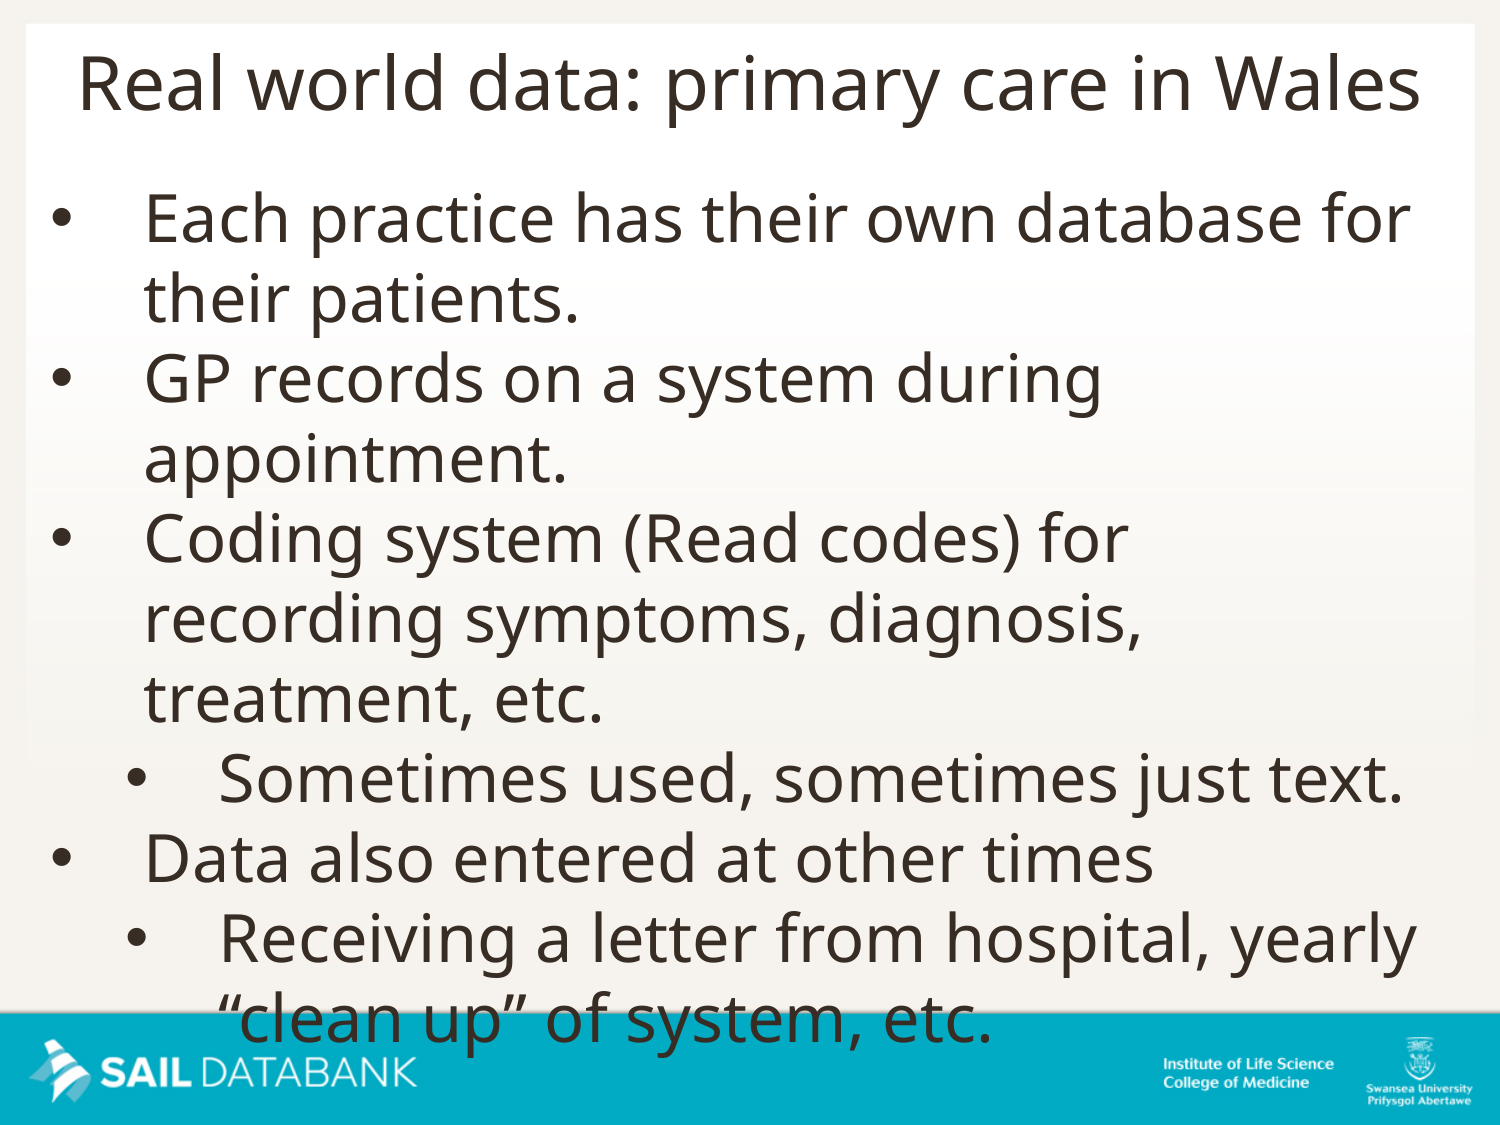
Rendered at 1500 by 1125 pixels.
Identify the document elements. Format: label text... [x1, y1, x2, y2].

text_box Each practice has their own database for their patients. GP records on a system during appointment. Coding system (Read codes) for recording symptoms, diagnosis, treatment, etc. Sometimes used, sometimes just text. Data also entered at other times Receiving a letter from hospital, yearly “clean up” of system, etc. [35, 168, 1465, 1125]
picture [0, 161, 1500, 1125]
title Real world data: primary care in Wales [0, 0, 1500, 161]
